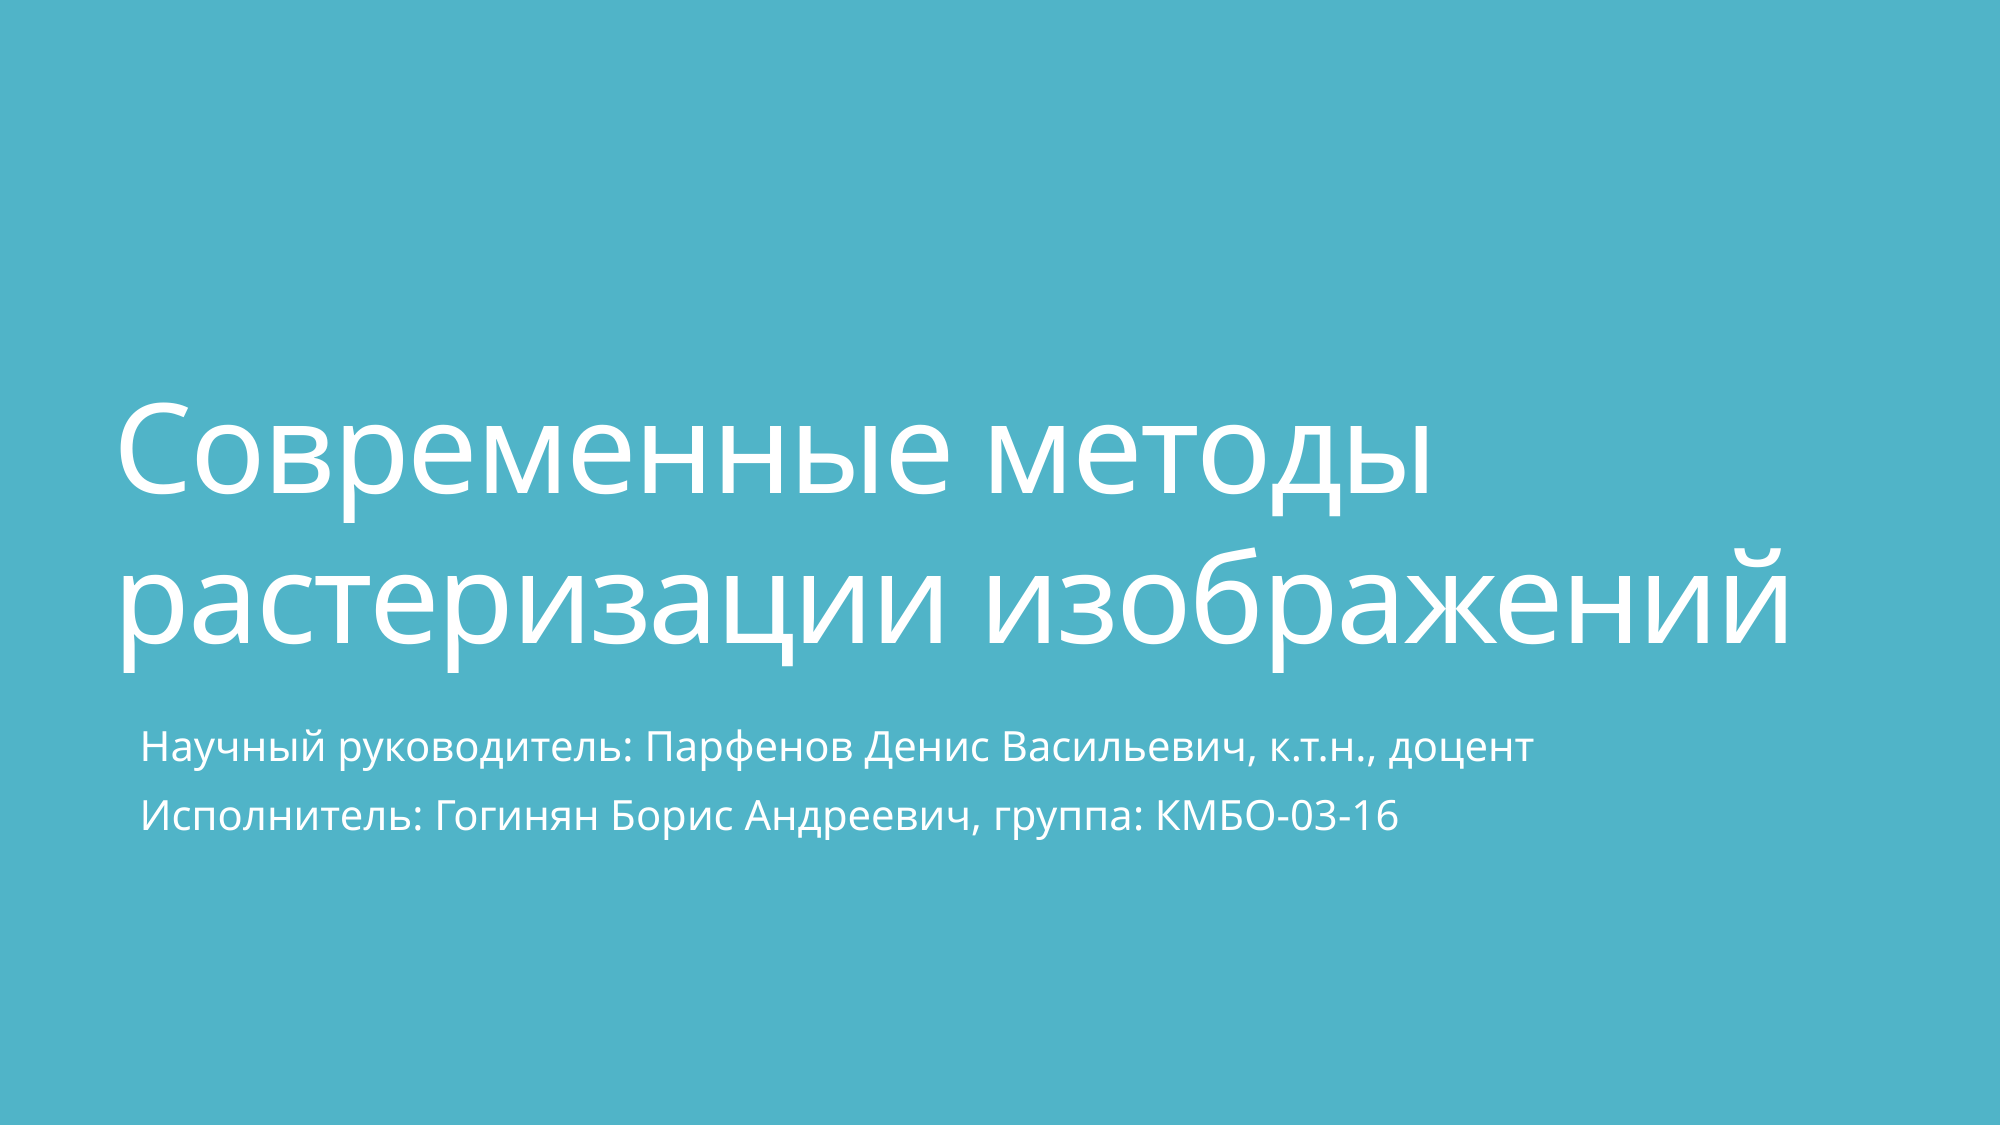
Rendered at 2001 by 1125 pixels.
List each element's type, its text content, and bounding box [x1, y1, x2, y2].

subtitle Научный руководитель: Парфенов Денис Васильевич, к.т.н., доцент Исполнитель: Гогинян Борис Андреевич, группа: КМБО-03-16 [124, 719, 1639, 990]
title Современные методы растеризации изображений [98, 202, 1868, 677]
